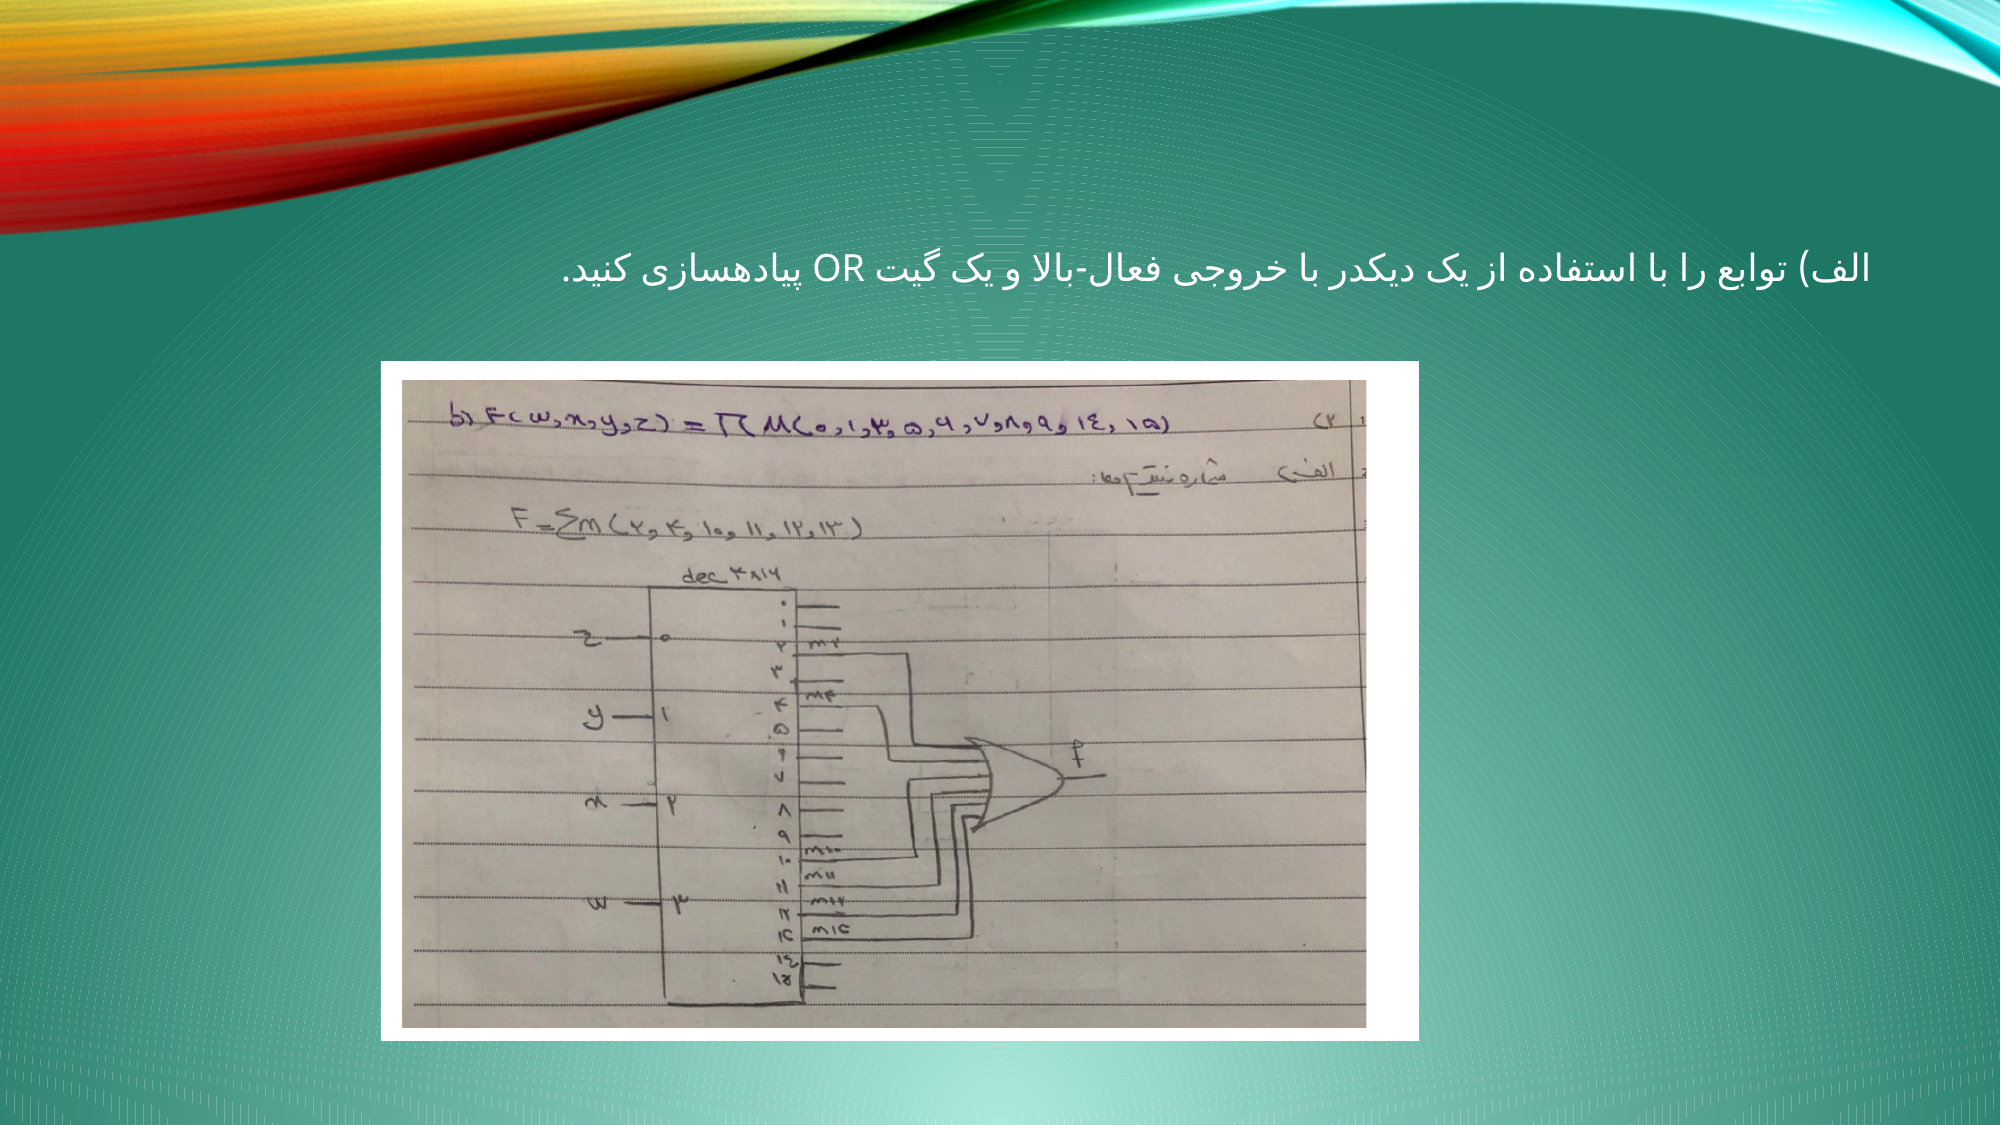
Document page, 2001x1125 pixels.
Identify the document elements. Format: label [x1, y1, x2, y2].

picture [0, 0, 2000, 237]
list [380, 361, 1420, 1041]
